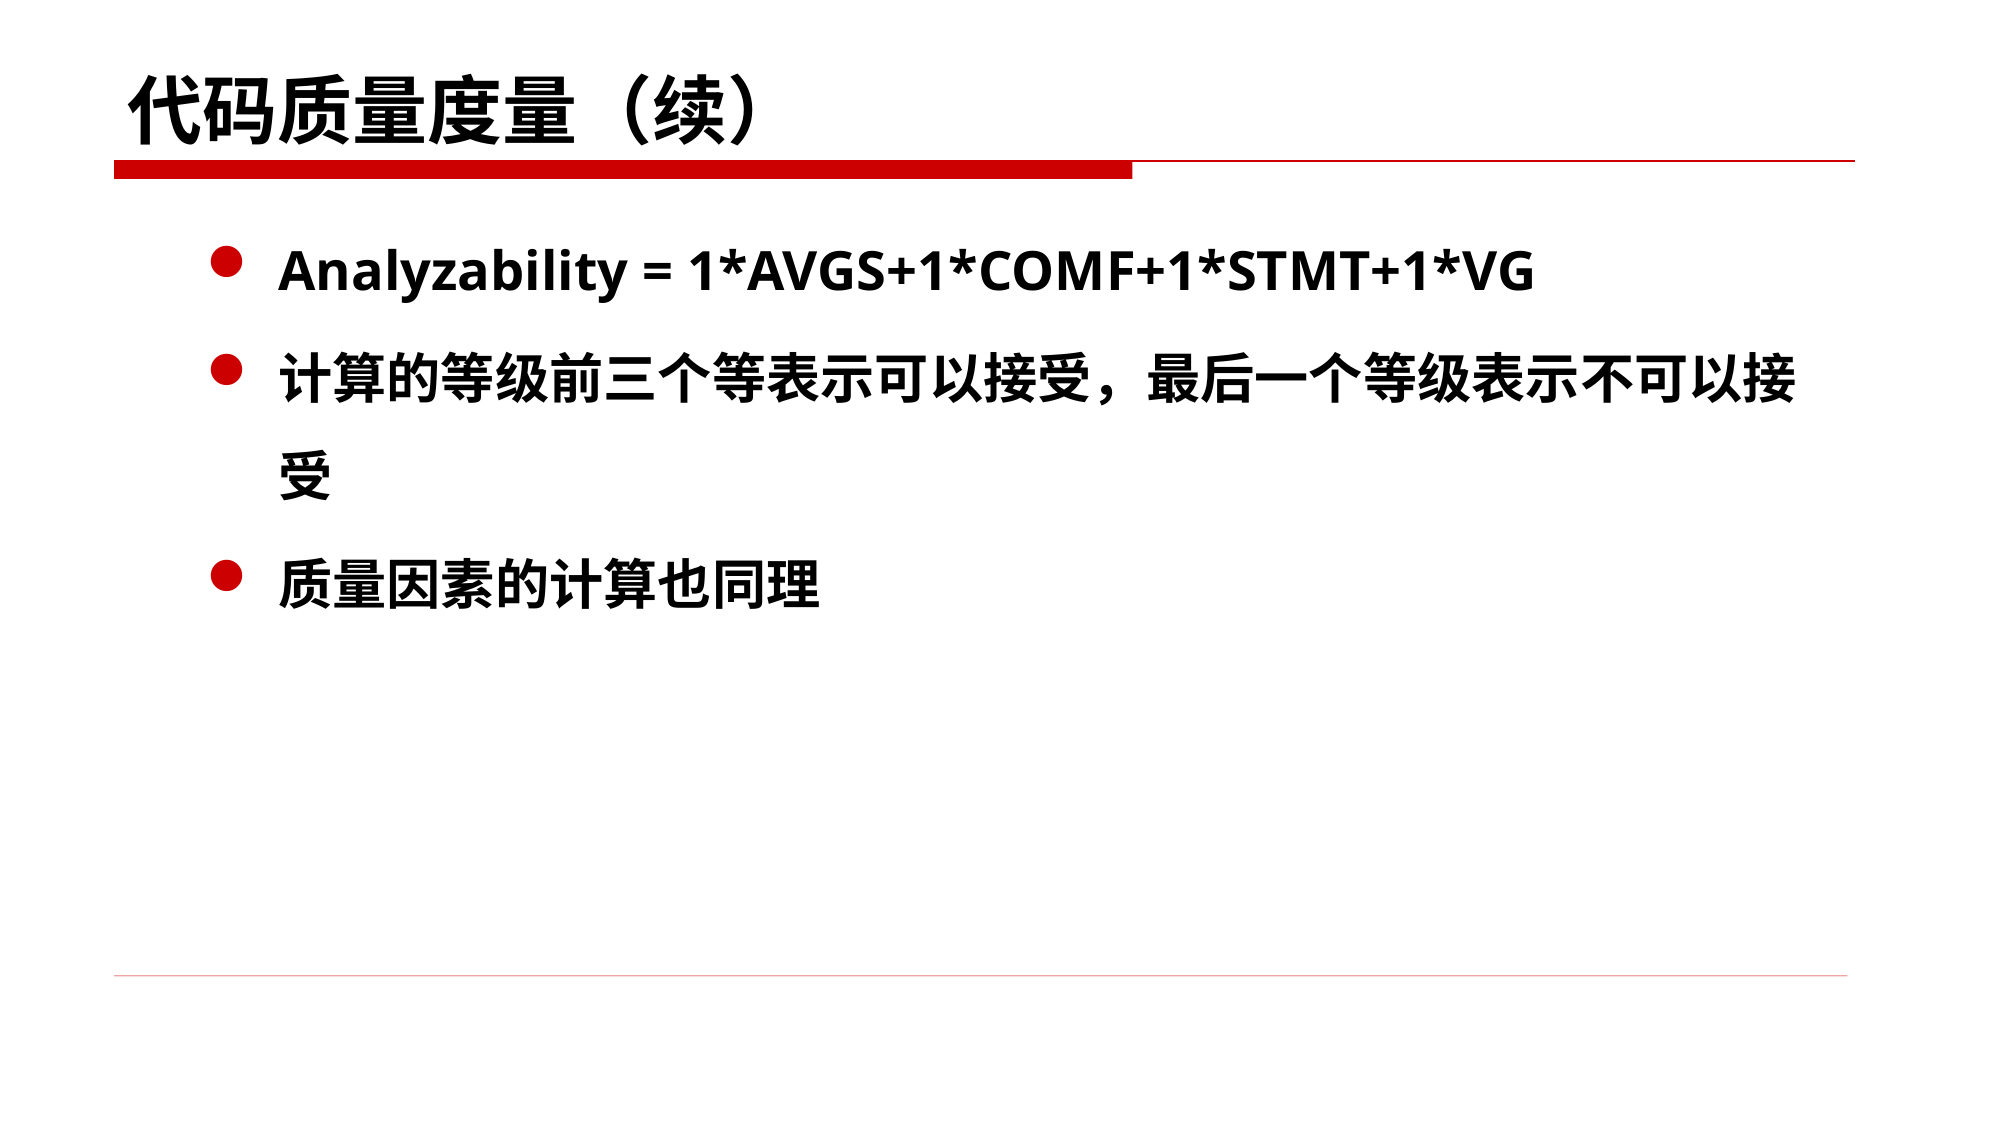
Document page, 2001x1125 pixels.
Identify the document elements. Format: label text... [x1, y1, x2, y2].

title 代码质量度量（续） [112, 42, 1863, 161]
list Analyzability = 1*AVGS+1*COMF+1*STMT+1*VG 计算的等级前三个等表示可以接受，最后一个等级表示不可以接受 质量因素的计算也同理 [114, 196, 1865, 897]
